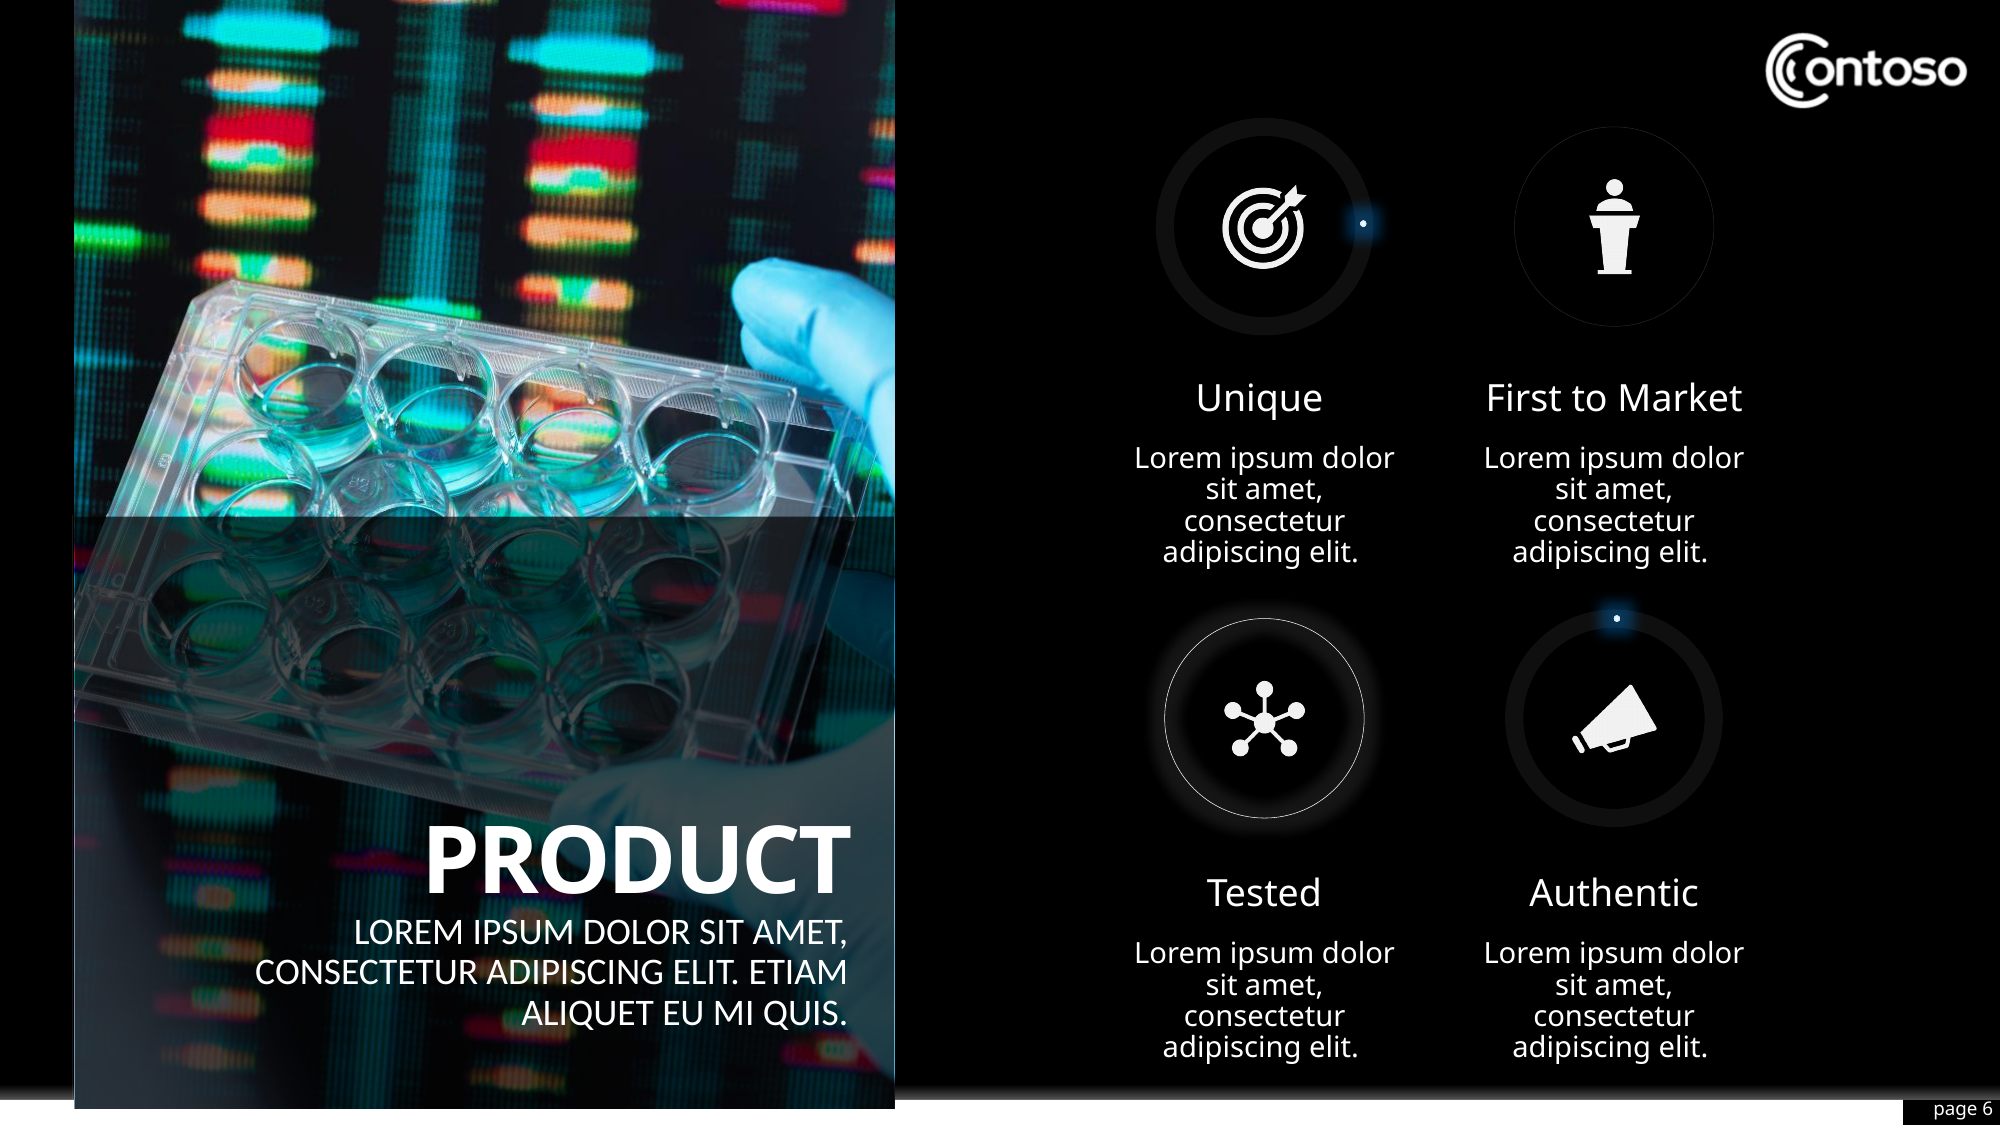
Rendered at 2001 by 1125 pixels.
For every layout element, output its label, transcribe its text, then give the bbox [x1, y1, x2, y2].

list First to Market [1481, 378, 1747, 421]
picture [1213, 667, 1316, 770]
list Authentic [1481, 874, 1747, 916]
list Tested [1131, 874, 1398, 916]
picture [1758, 26, 1974, 110]
slide_number page 6 [1903, 1096, 1994, 1123]
picture [1213, 175, 1316, 278]
list Lorem ipsum dolor sit amet, consectetur adipiscing elit. [1481, 443, 1747, 515]
picture [74, 0, 895, 1109]
list Lorem ipsum dolor sit amet, consectetur adipiscing elit. [1131, 443, 1398, 515]
list Unique [1131, 378, 1398, 421]
list Lorem ipsum dolor sit amet, consectetur adipiscing elit. [1131, 938, 1398, 1010]
list Lorem ipsum dolor sit amet, consectetur adipiscing elit. [1481, 938, 1747, 1010]
picture [1563, 175, 1666, 278]
picture [1563, 667, 1666, 770]
